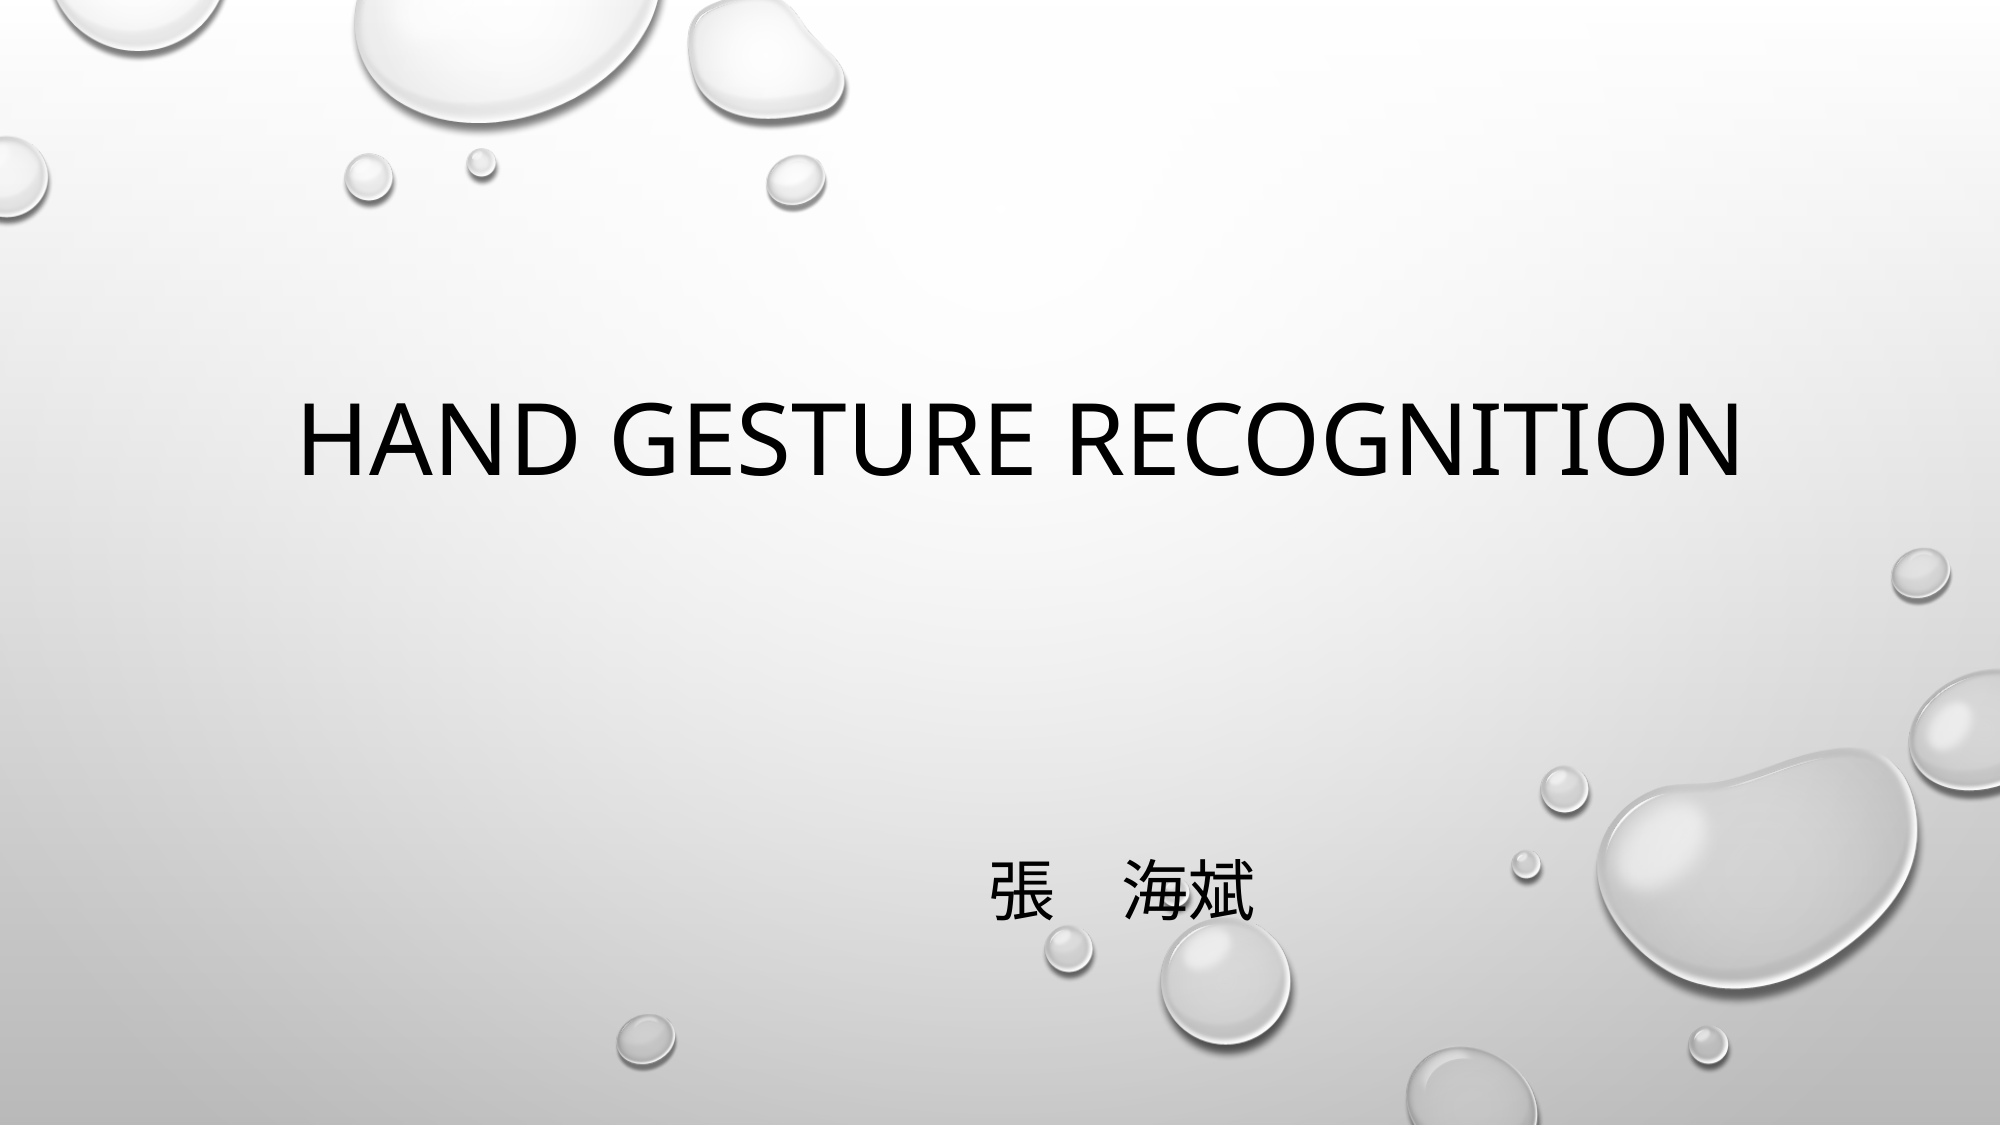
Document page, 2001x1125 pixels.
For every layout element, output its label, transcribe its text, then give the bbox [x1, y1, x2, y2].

title Hand Gesture Recognition 張 海斌 [280, 328, 1764, 937]
picture [0, 0, 2000, 1125]
